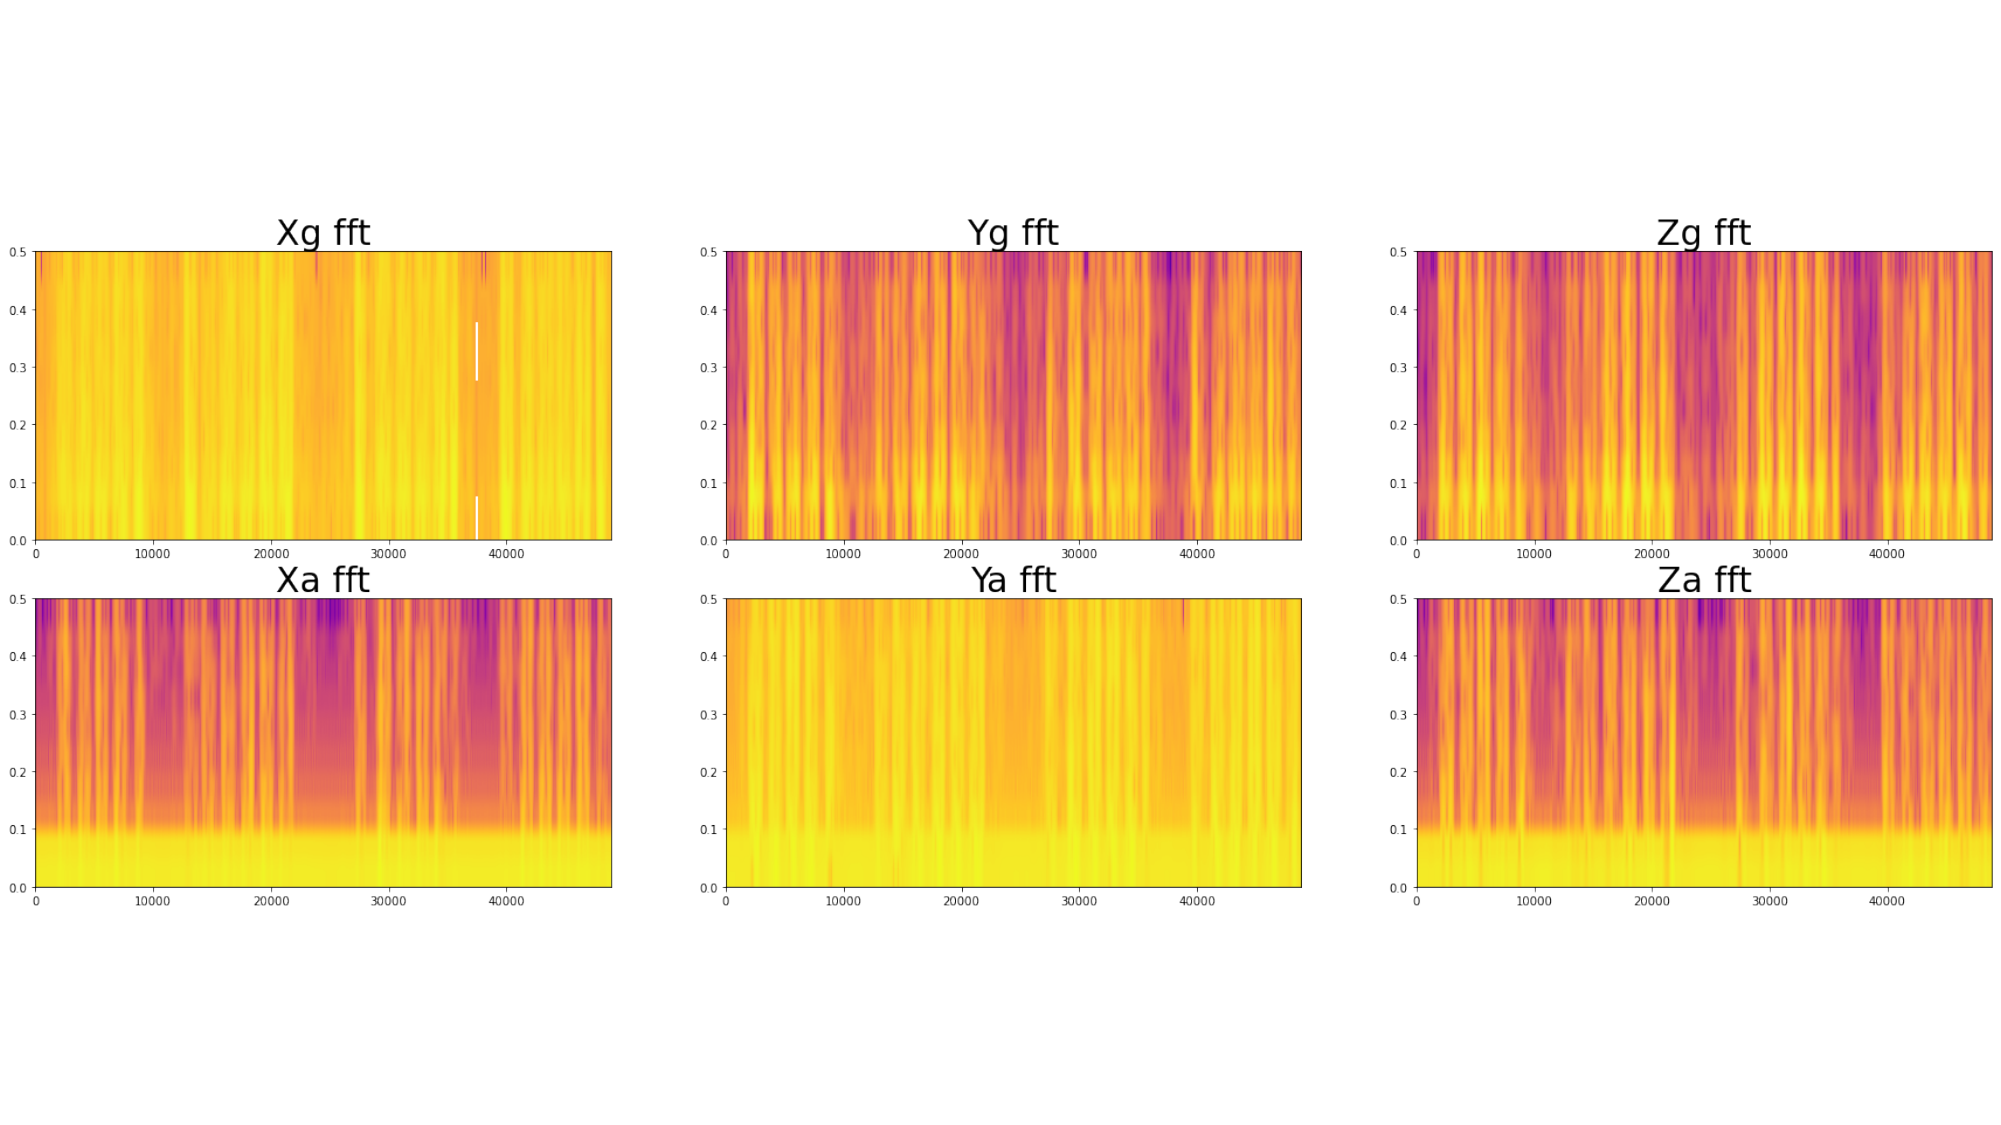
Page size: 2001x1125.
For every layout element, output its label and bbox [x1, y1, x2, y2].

picture [0, 210, 2000, 915]
